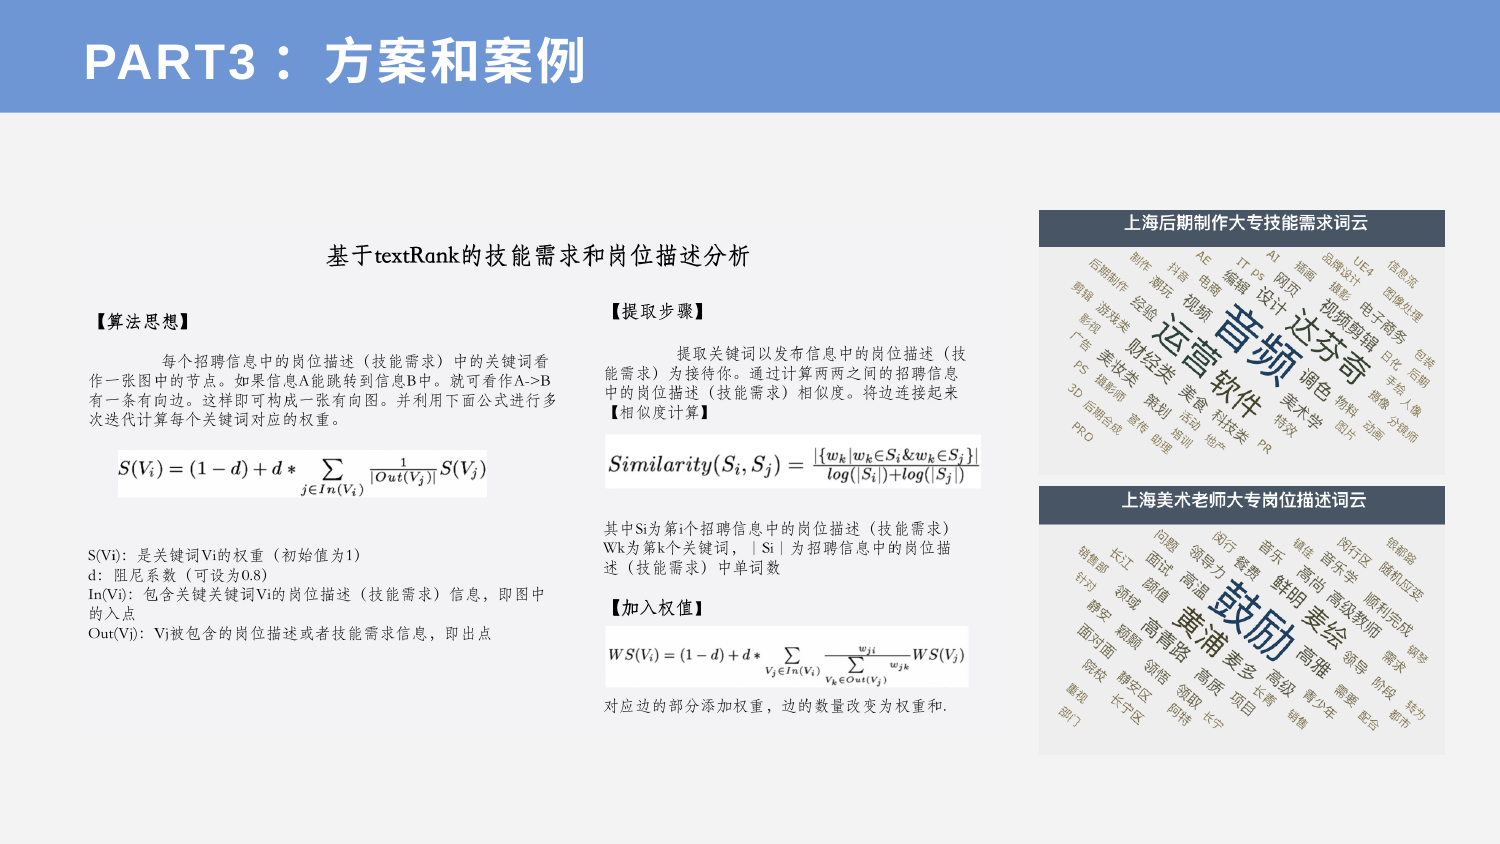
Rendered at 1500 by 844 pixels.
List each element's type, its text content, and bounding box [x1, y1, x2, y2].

picture [74, 223, 1010, 734]
text_box [0, 0, 1500, 114]
text_box PART3：方案和案例 [74, 18, 1425, 94]
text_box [1039, 210, 1445, 755]
